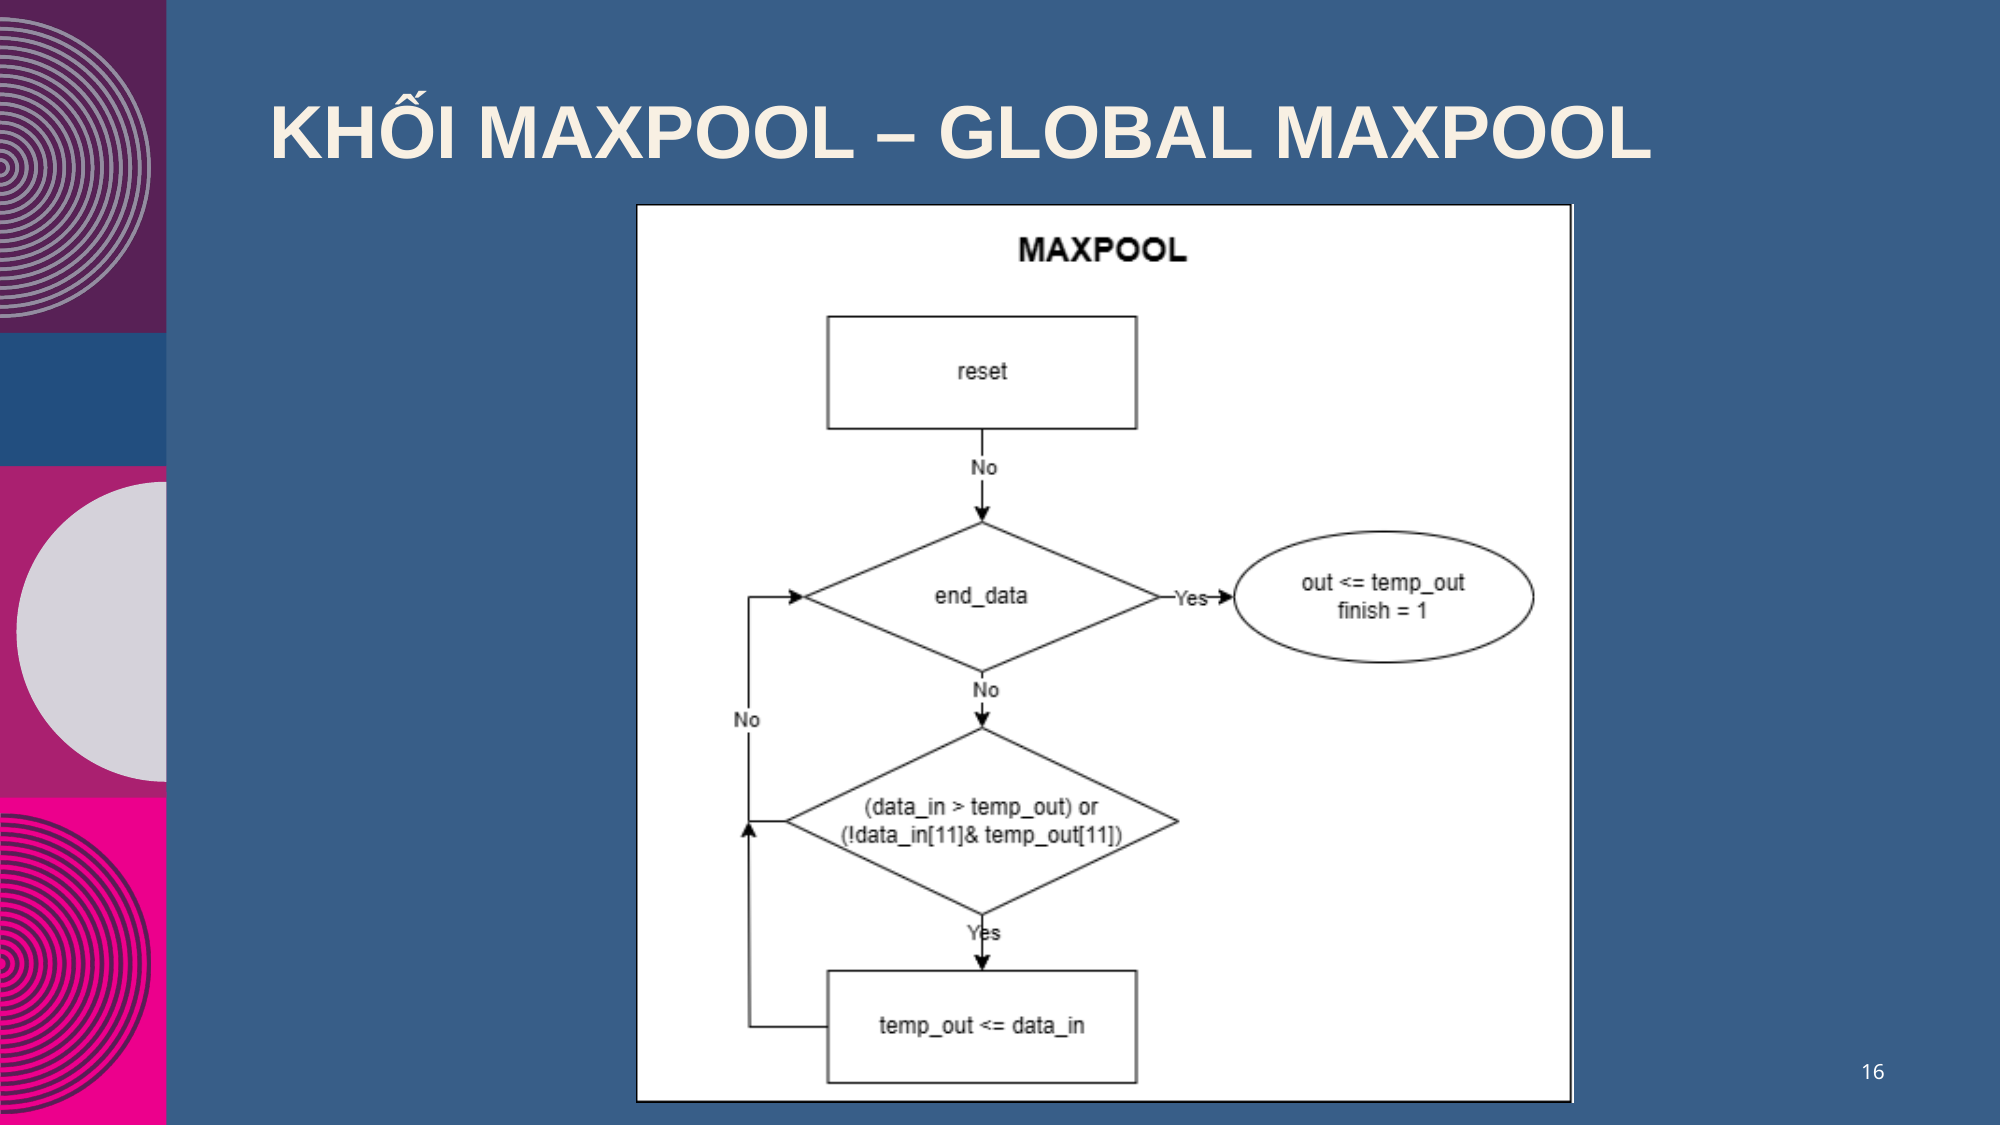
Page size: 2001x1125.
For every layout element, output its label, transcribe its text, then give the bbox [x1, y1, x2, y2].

picture [1, 814, 151, 1114]
slide_number 16 [1824, 1042, 1900, 1103]
title Khối maxpool – global maxpool [254, 86, 1874, 309]
picture [636, 204, 1574, 1103]
picture [1, 18, 151, 318]
